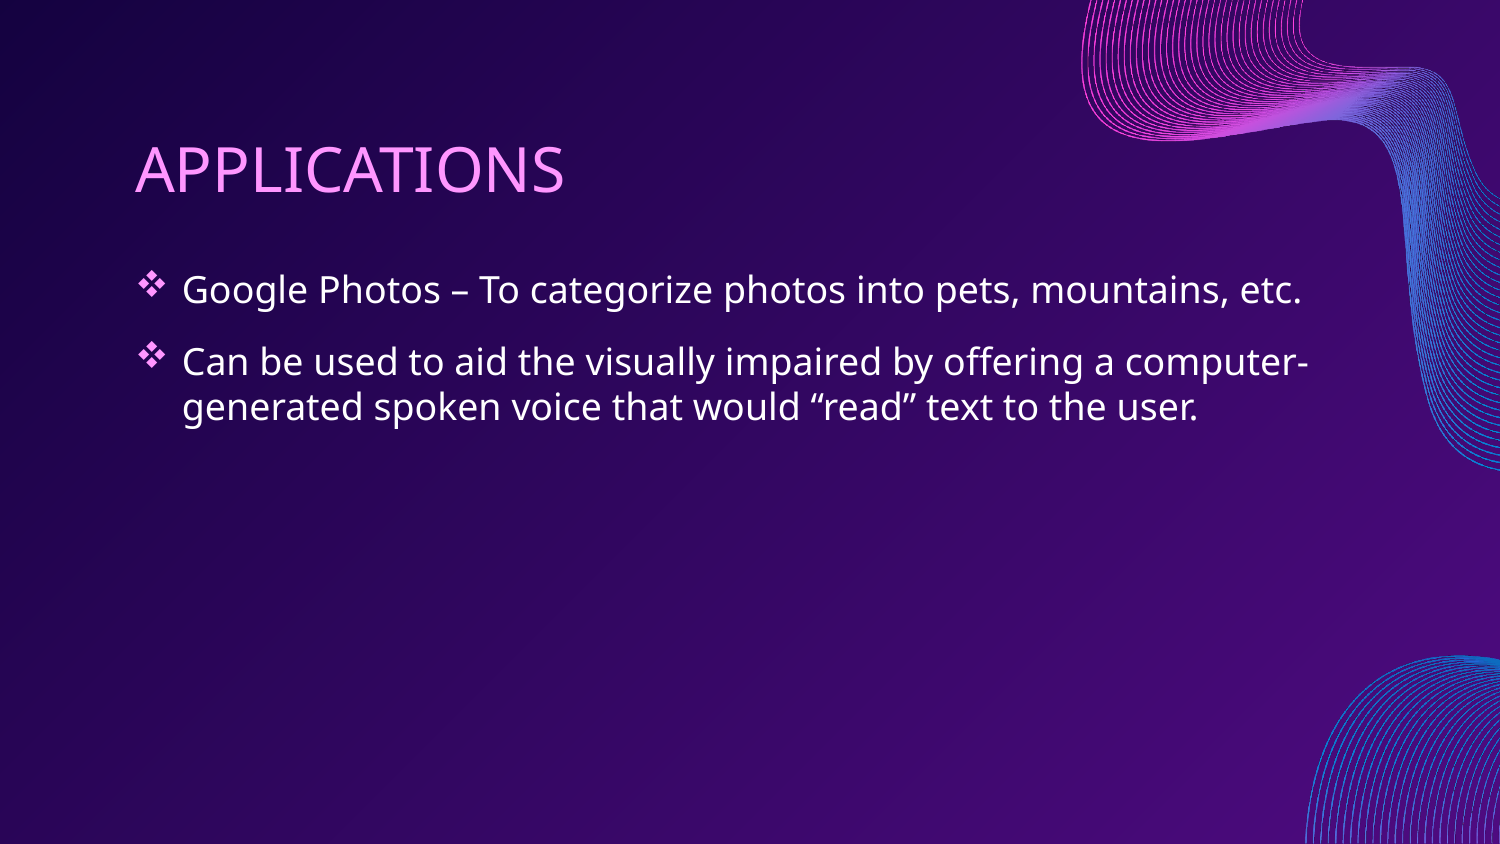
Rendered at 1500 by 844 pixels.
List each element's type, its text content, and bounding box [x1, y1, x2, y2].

list Google Photos – To categorize photos into pets, mountains, etc. Can be used to aid the visually impaired by offering a computer-generated spoken voice that would “read” text to the user. [120, 251, 1379, 768]
title APPLICATIONS [120, 114, 1380, 218]
picture [0, 0, 1500, 844]
